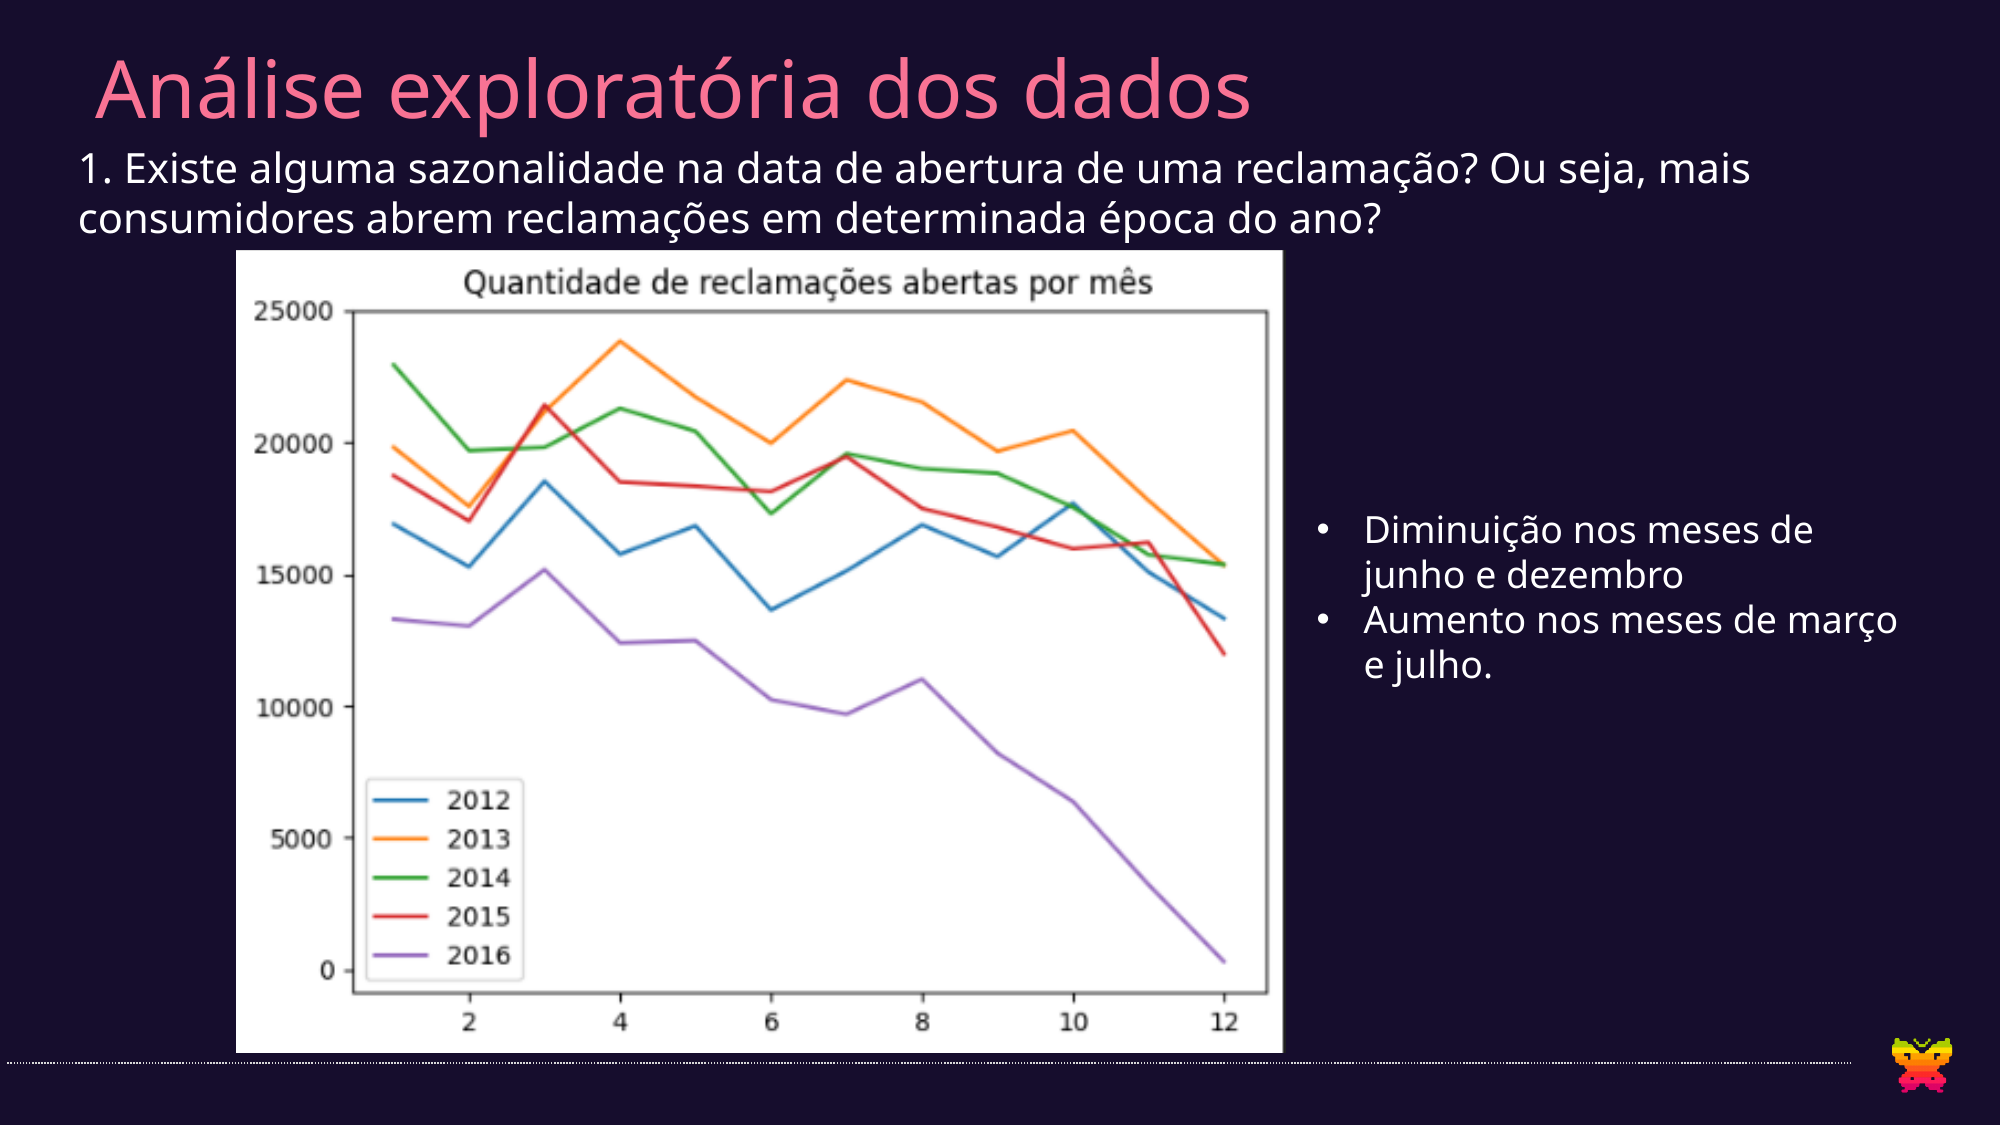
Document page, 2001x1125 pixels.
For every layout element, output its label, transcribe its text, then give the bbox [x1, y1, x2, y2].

title Análise exploratória dos dados [95, 49, 1853, 134]
text_box 1. Existe alguma sazonalidade na data de abertura de uma reclamação? Ou seja, mais consumidores abrem reclamações em determinada época do ano? [63, 134, 1937, 250]
picture [1892, 1034, 1956, 1093]
text_box Diminuição nos meses de junho e dezembro Aumento nos meses de março e julho. [1301, 498, 1937, 738]
picture [236, 250, 1286, 1053]
